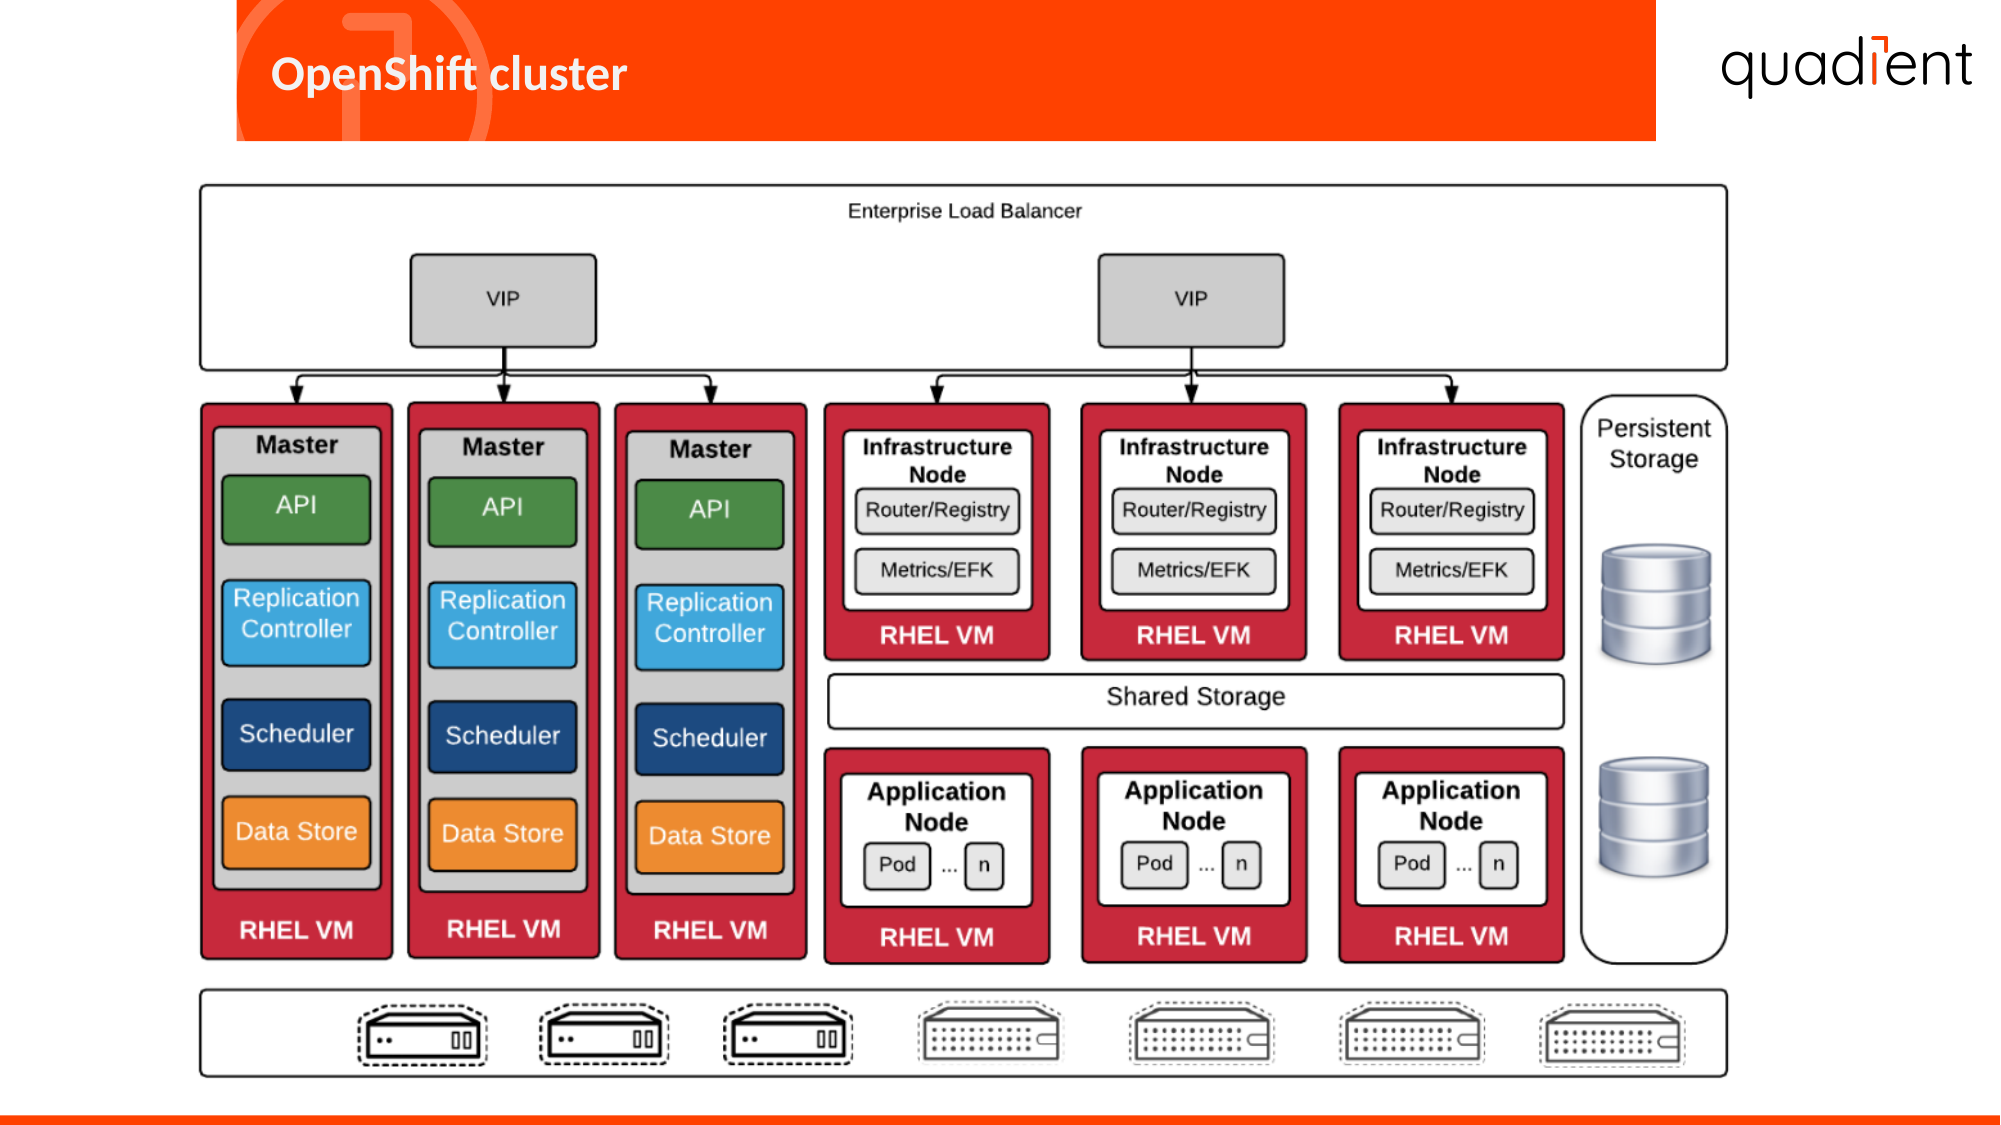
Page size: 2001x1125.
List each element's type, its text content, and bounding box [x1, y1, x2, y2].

picture [1722, 36, 1972, 99]
picture [190, 174, 1741, 1091]
title OpenShift cluster [256, 34, 1632, 115]
